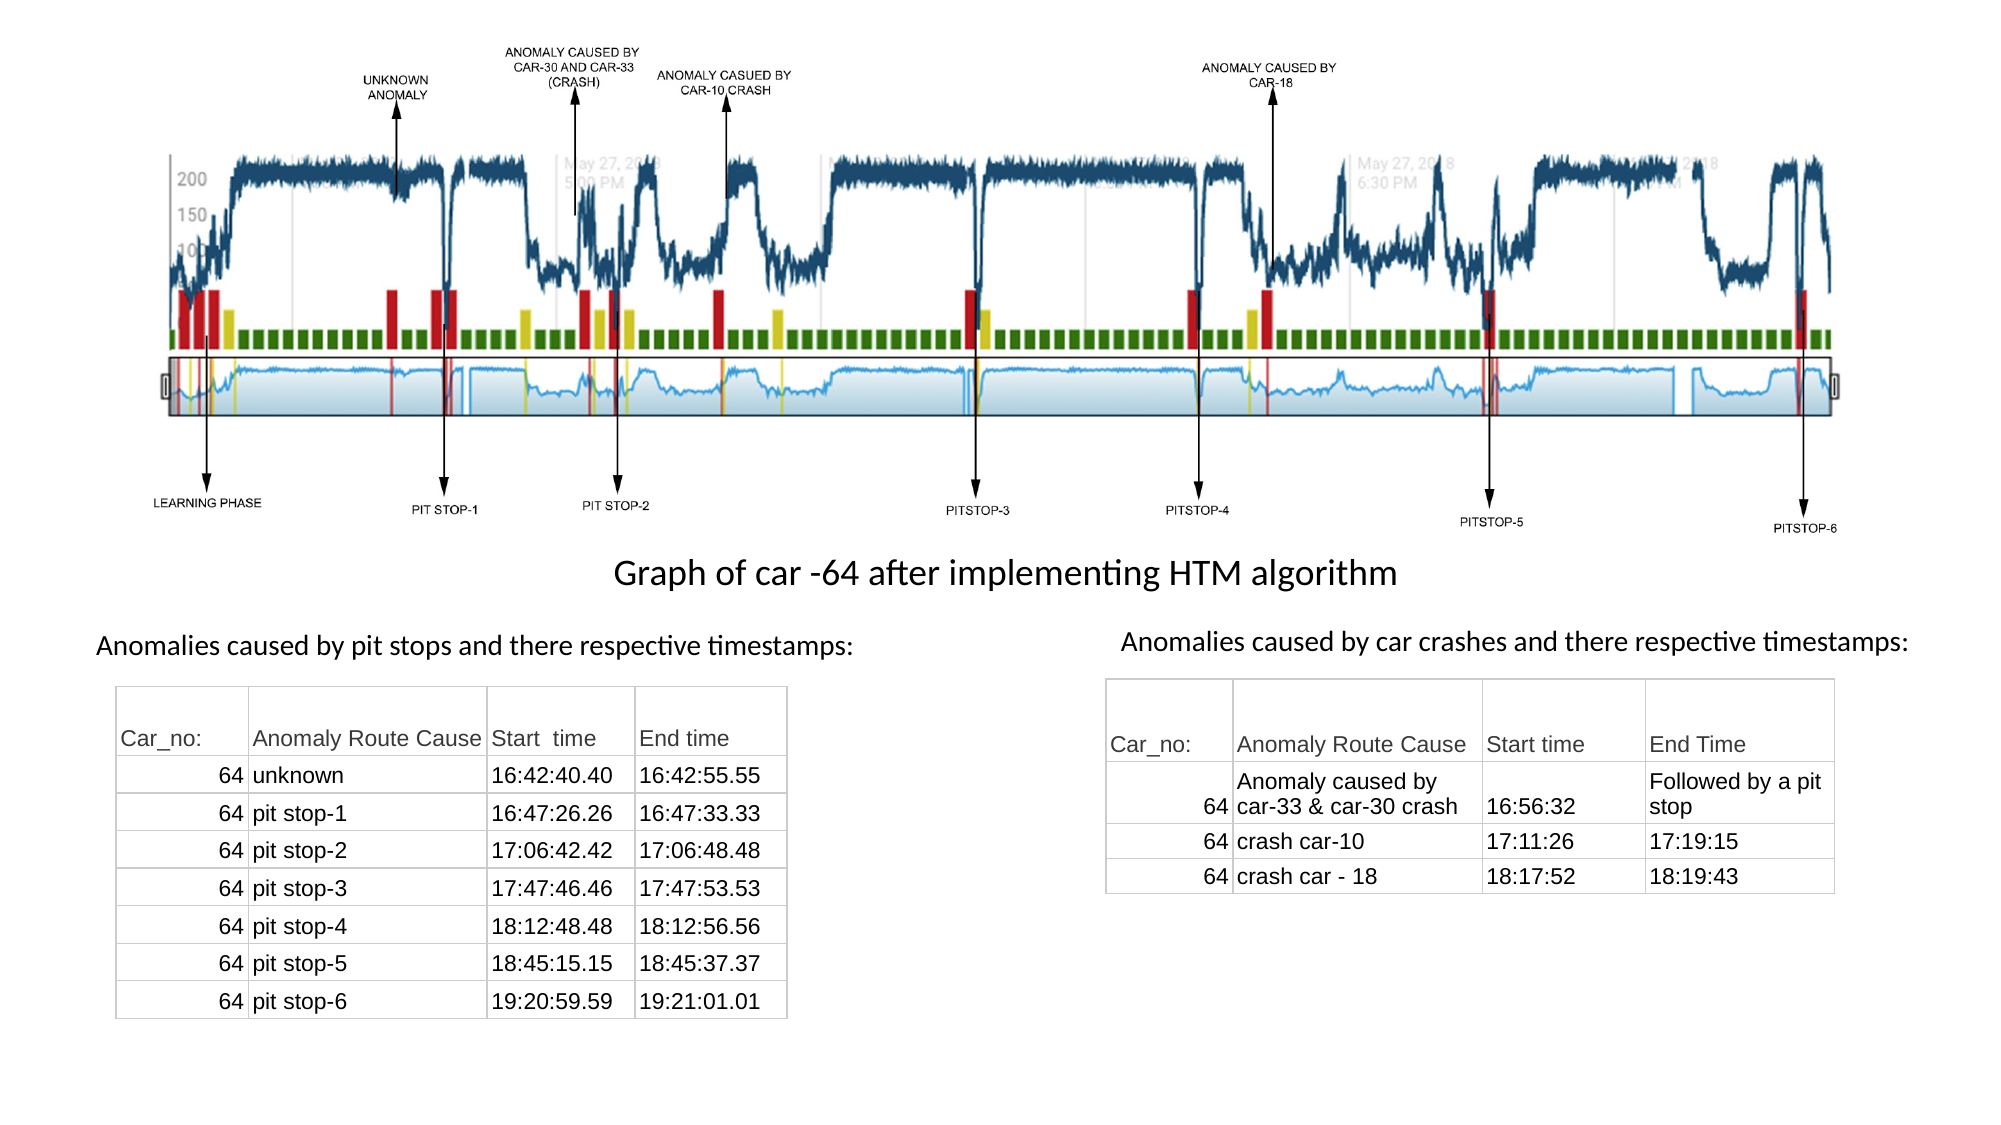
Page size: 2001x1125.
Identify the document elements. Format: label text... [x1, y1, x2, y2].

table_cell 16:42:40.40 [488, 756, 634, 792]
table_cell pit stop-3 [249, 869, 486, 905]
picture [137, 12, 1872, 541]
table_cell 17:47:46.46 [488, 869, 634, 905]
text_box Anomalies caused by pit stops and there respective timestamps: [81, 618, 1082, 670]
table_cell 64 [117, 756, 248, 792]
table_cell 18:12:48.48 [488, 906, 634, 943]
table_header End Time [1646, 680, 1834, 761]
table_header Anomaly Route Cause [249, 687, 486, 755]
table_cell 19:21:01.01 [636, 981, 786, 1018]
table_cell crash car - 18 [1234, 859, 1482, 893]
table_cell 64 [117, 794, 248, 830]
table_cell pit stop-2 [249, 831, 486, 867]
table_cell 64 [1107, 824, 1232, 858]
table_cell 17:06:42.42 [488, 831, 634, 867]
table_cell 64 [117, 981, 248, 1018]
table_cell 64 [117, 944, 248, 980]
table_cell 64 [1107, 762, 1232, 823]
table_header End time [636, 687, 786, 755]
text_box Anomalies caused by car crashes and there respective timestamps: [1105, 614, 2000, 666]
table_cell 17:11:26 [1483, 824, 1645, 858]
text_box Graph of car -64 after implementing HTM algorithm [598, 551, 1425, 602]
table_cell 18:45:37.37 [636, 944, 786, 980]
table_cell 18:19:43 [1646, 859, 1834, 893]
table_cell pit stop-4 [249, 906, 486, 943]
table_cell 18:12:56.56 [636, 906, 786, 943]
table_cell 64 [117, 831, 248, 867]
table_cell 16:47:26.26 [488, 794, 634, 830]
table_cell 17:19:15 [1646, 824, 1834, 858]
table_cell 17:06:48.48 [636, 831, 786, 867]
table_header Car_no: [1107, 680, 1232, 761]
table_header Start time [1483, 680, 1645, 761]
table_header Anomaly Route Cause [1234, 680, 1482, 761]
table_header Car_no: [117, 687, 248, 755]
table_cell 19:20:59.59 [488, 981, 634, 1018]
table_header Start time [488, 687, 634, 755]
table_cell 18:17:52 [1483, 859, 1645, 893]
table_cell pit stop-5 [249, 944, 486, 980]
table_cell crash car-10 [1234, 824, 1482, 858]
table_cell 17:47:53.53 [636, 869, 786, 905]
table_cell 16:42:55.55 [636, 756, 786, 792]
table_cell 64 [117, 869, 248, 905]
table_cell 64 [1107, 859, 1232, 893]
table_cell 18:45:15.15 [488, 944, 634, 980]
table_cell 64 [117, 906, 248, 943]
table_cell pit stop-1 [249, 794, 486, 830]
table_cell Followed by a pit stop [1646, 762, 1834, 823]
table_cell 16:56:32 [1483, 762, 1645, 823]
table_cell 16:47:33.33 [636, 794, 786, 830]
table_cell pit stop-6 [249, 981, 486, 1018]
table_cell Anomaly caused by car-33 & car-30 crash [1234, 762, 1482, 823]
table_cell unknown [249, 756, 486, 792]
